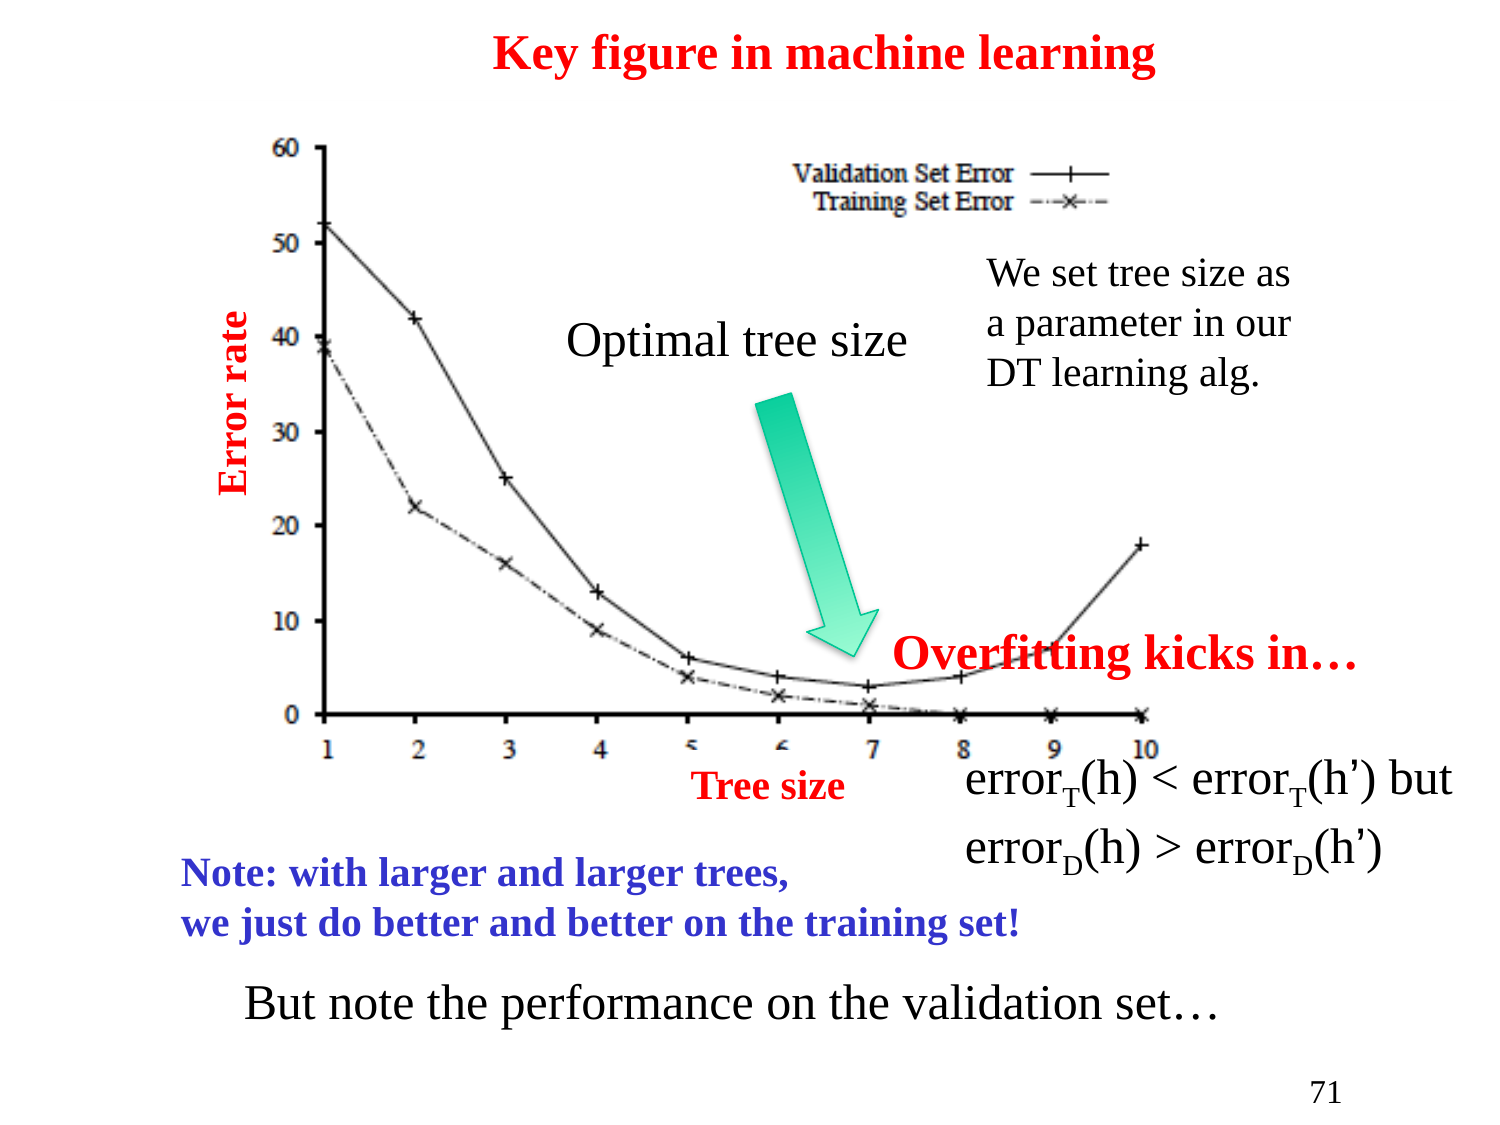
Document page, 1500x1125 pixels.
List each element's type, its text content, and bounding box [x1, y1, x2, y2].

text_box But note the performance on the validation set… [229, 962, 1237, 1038]
text_box errorT(h) < errorT(h’) but errorD(h) > errorD(h’) [799, 737, 1500, 889]
text_box Key figure in machine learning [477, 12, 1172, 88]
text_box Note: with larger and larger trees, we just do better and better on the training set! [166, 837, 1038, 953]
picture [49, 99, 1457, 813]
